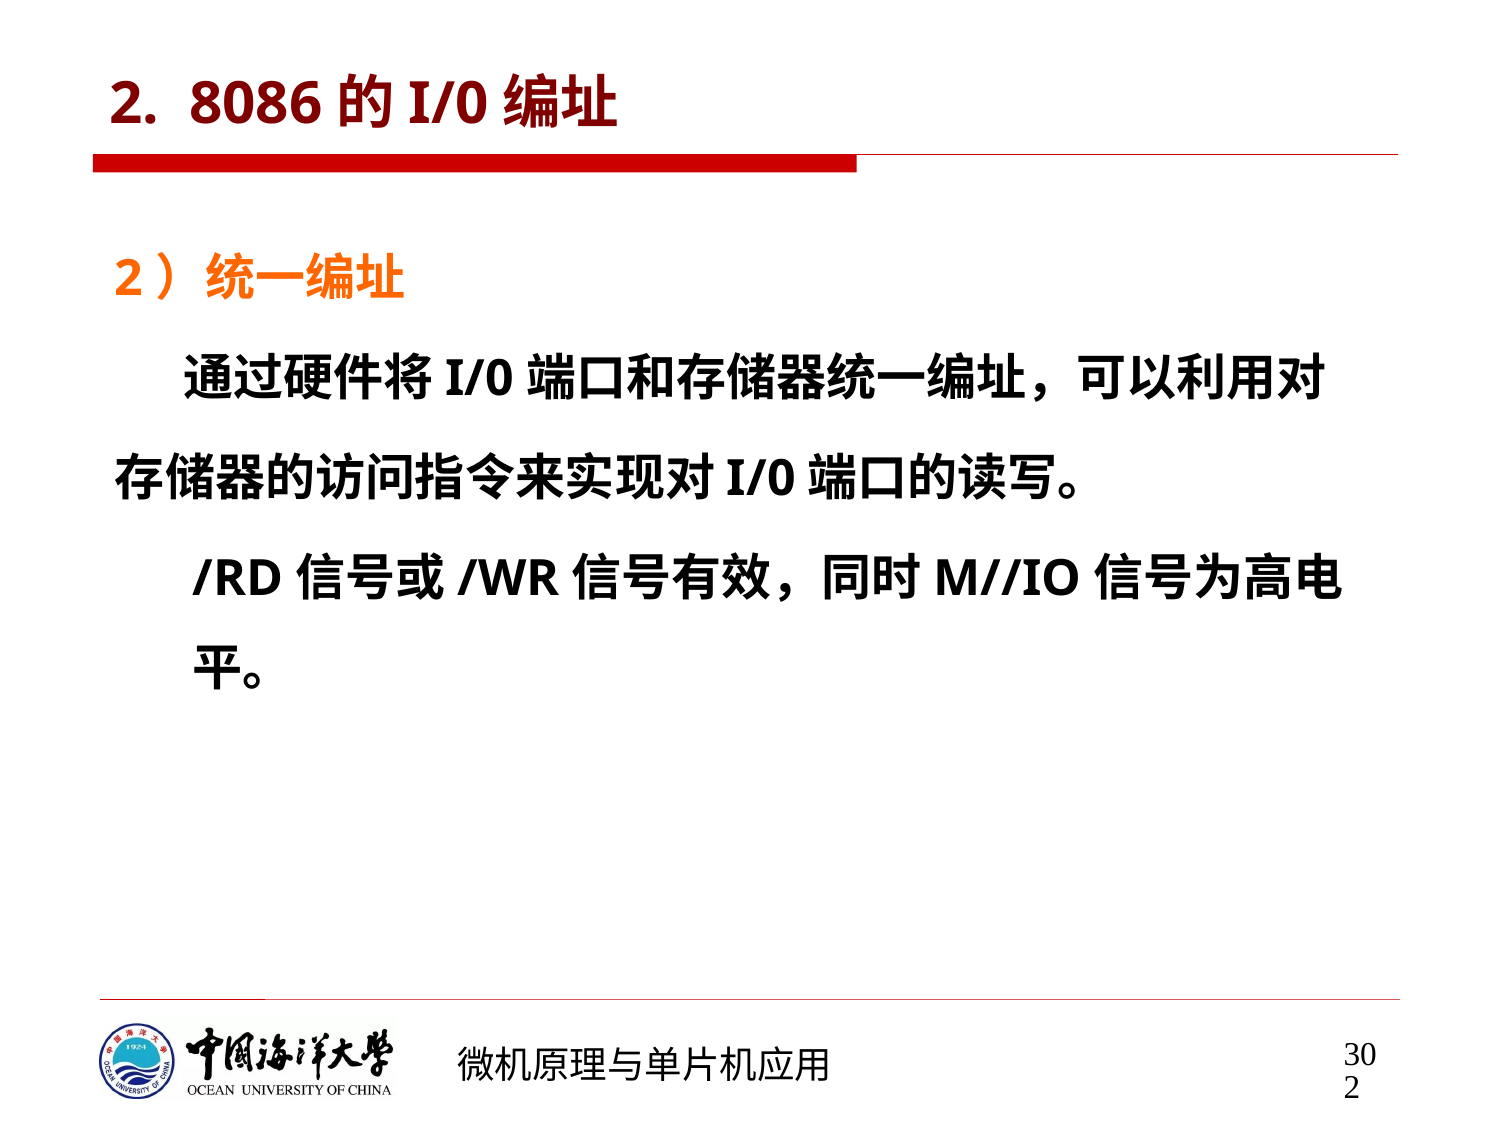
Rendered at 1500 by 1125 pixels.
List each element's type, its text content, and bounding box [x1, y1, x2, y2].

slide_number 302 [1328, 1024, 1407, 1103]
title 2. 8086的I/0编址 [94, 30, 1407, 143]
picture [99, 1017, 396, 1099]
list 2）统一编址 通过硬件将I/0端口和存储器统一编址，可以利用对 存储器的访问指令来实现对I/0端口的读写。 /RD信号或/WR信号有效，同时M//IO信号为高电平。 [99, 208, 1406, 982]
